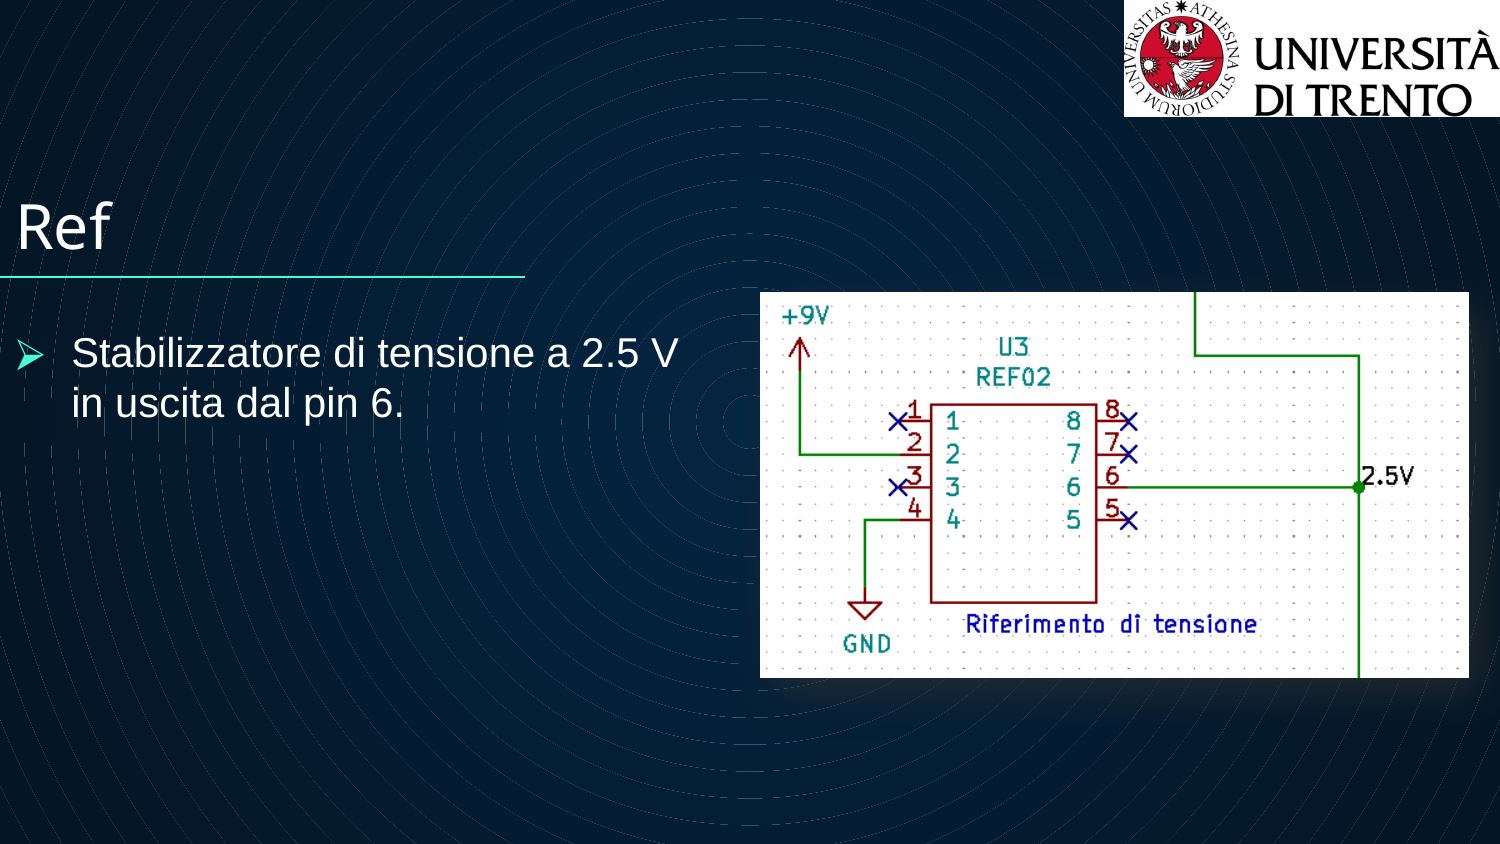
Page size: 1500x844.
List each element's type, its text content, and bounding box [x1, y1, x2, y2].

title Ref [0, 177, 750, 278]
text_box Stabilizzatore di tensione a 2.5 V in uscita dal pin 6. [0, 318, 719, 434]
picture [1124, 0, 1500, 117]
picture [759, 292, 1470, 678]
